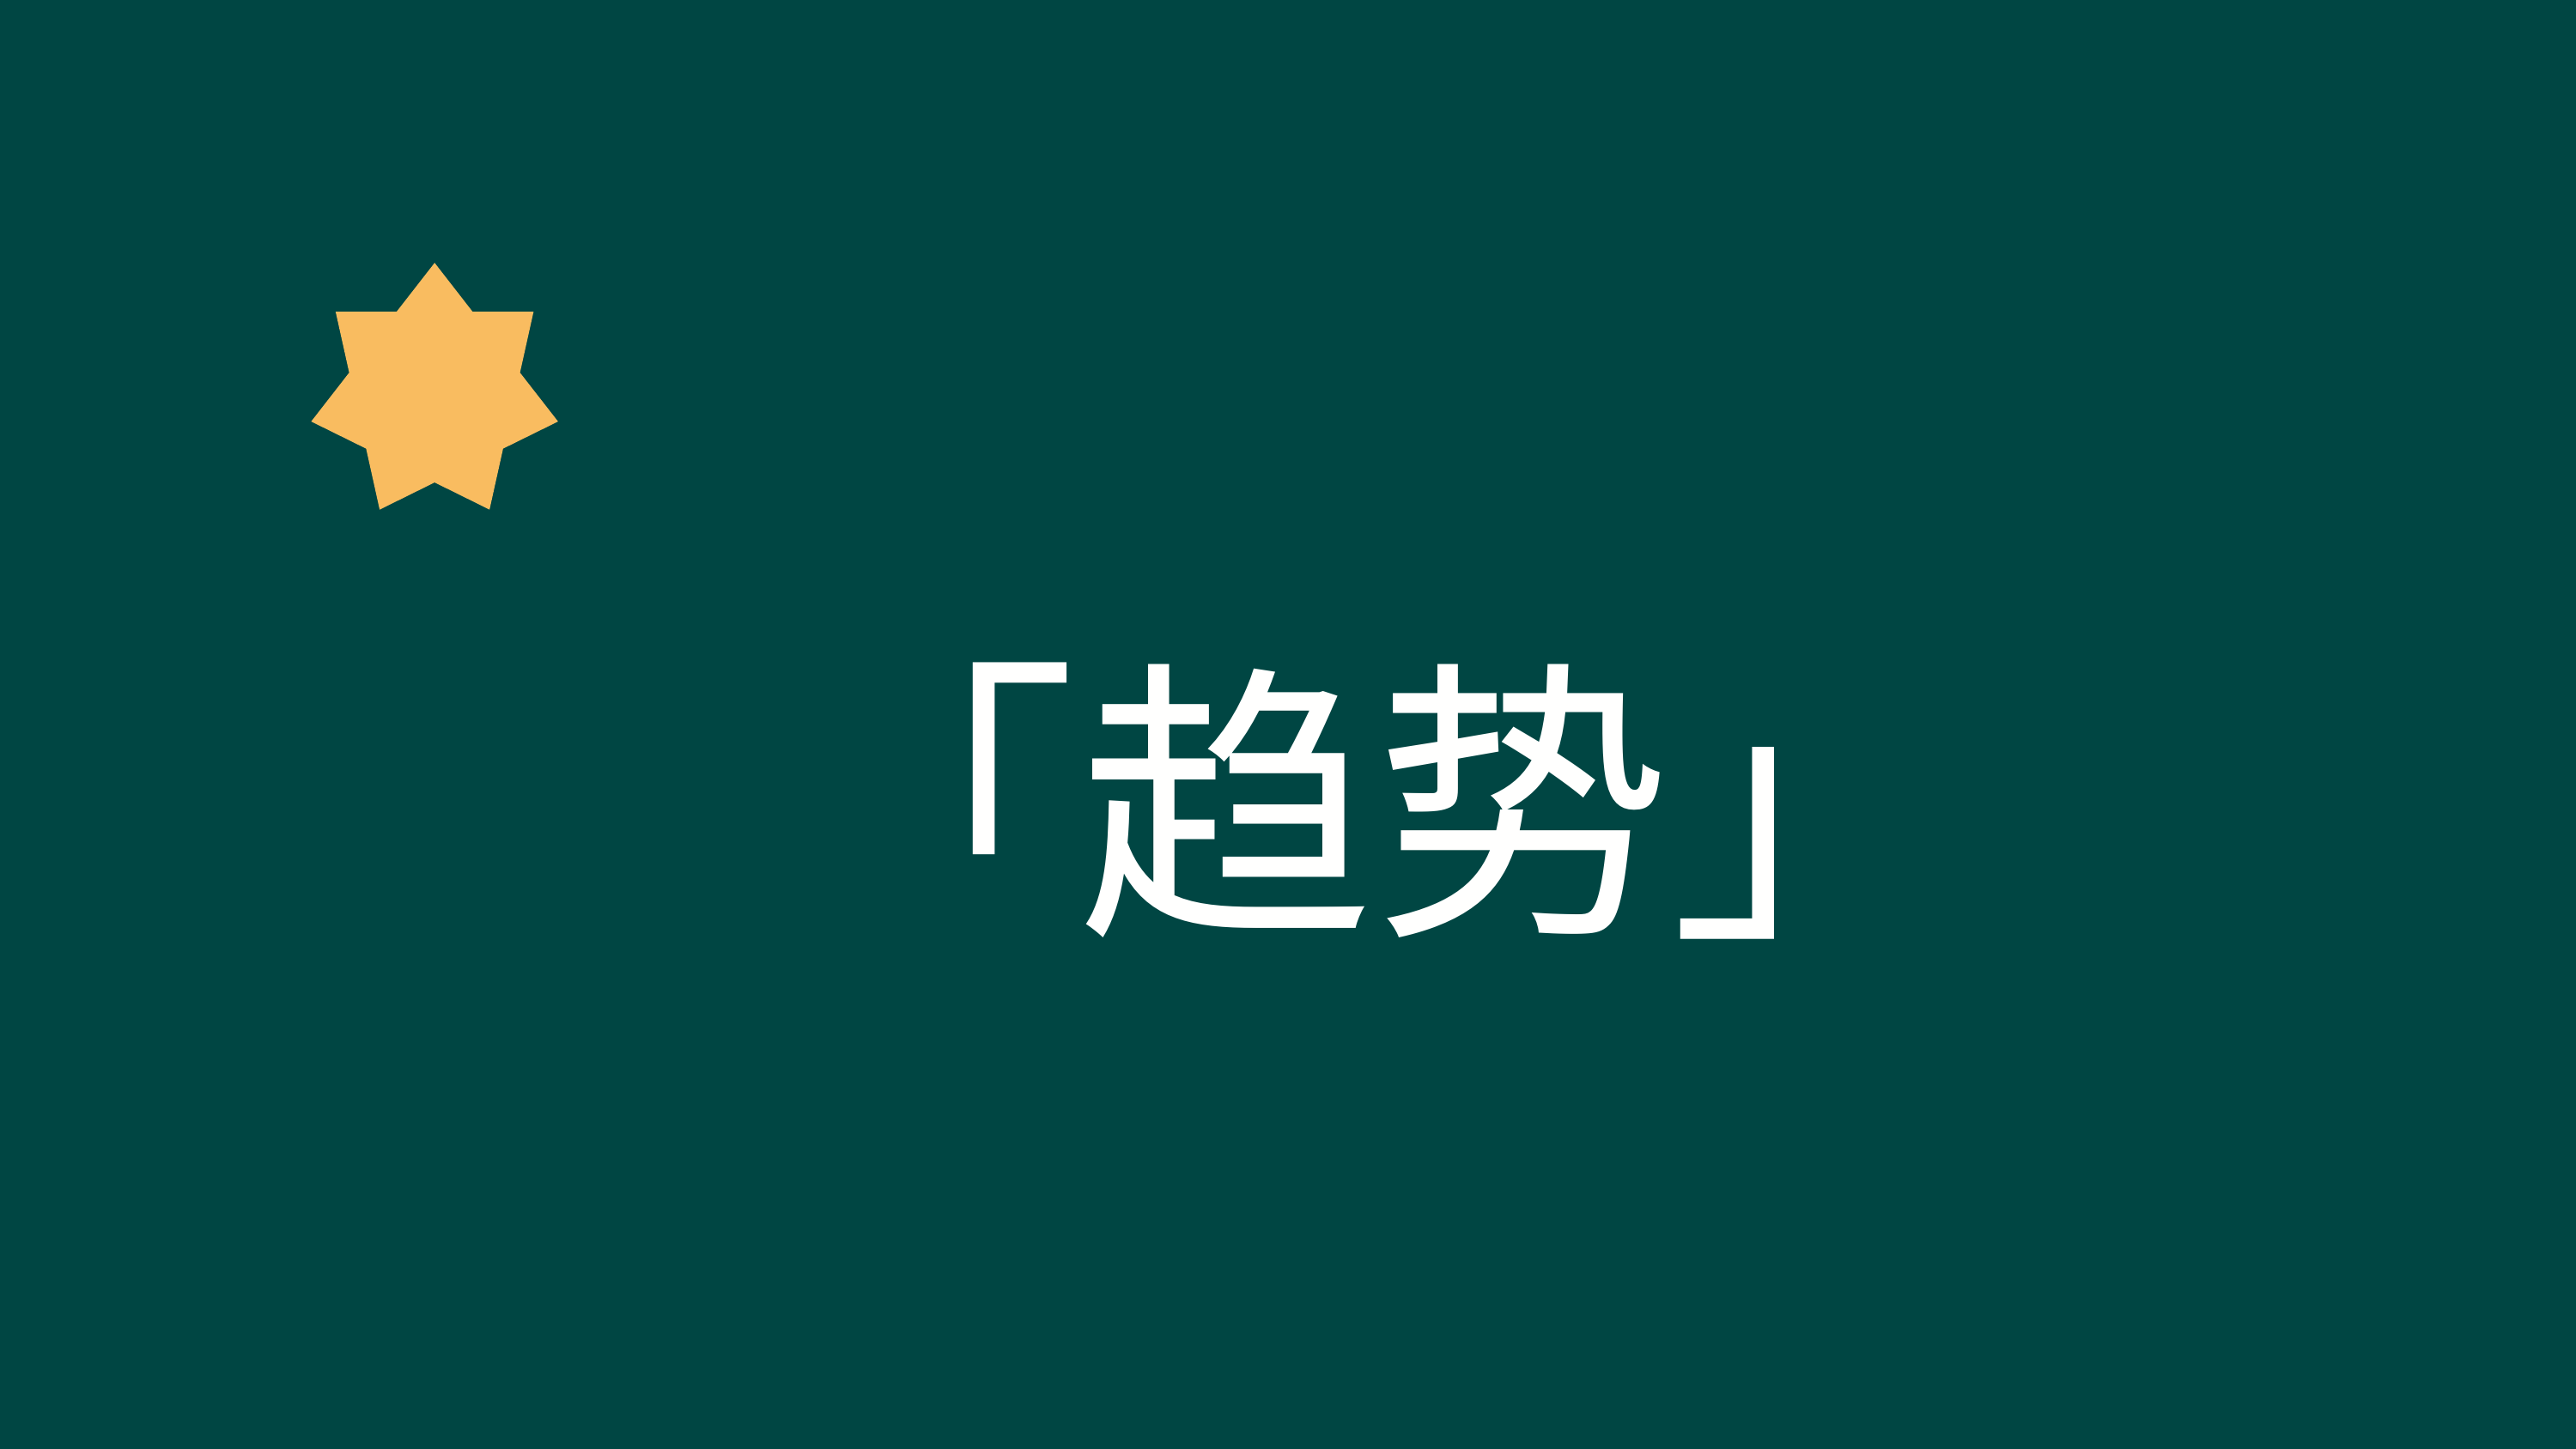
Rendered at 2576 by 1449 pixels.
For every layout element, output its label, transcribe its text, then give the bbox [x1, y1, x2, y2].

text_box [309, 261, 560, 512]
text_box 「趋势」 [354, 616, 2395, 973]
